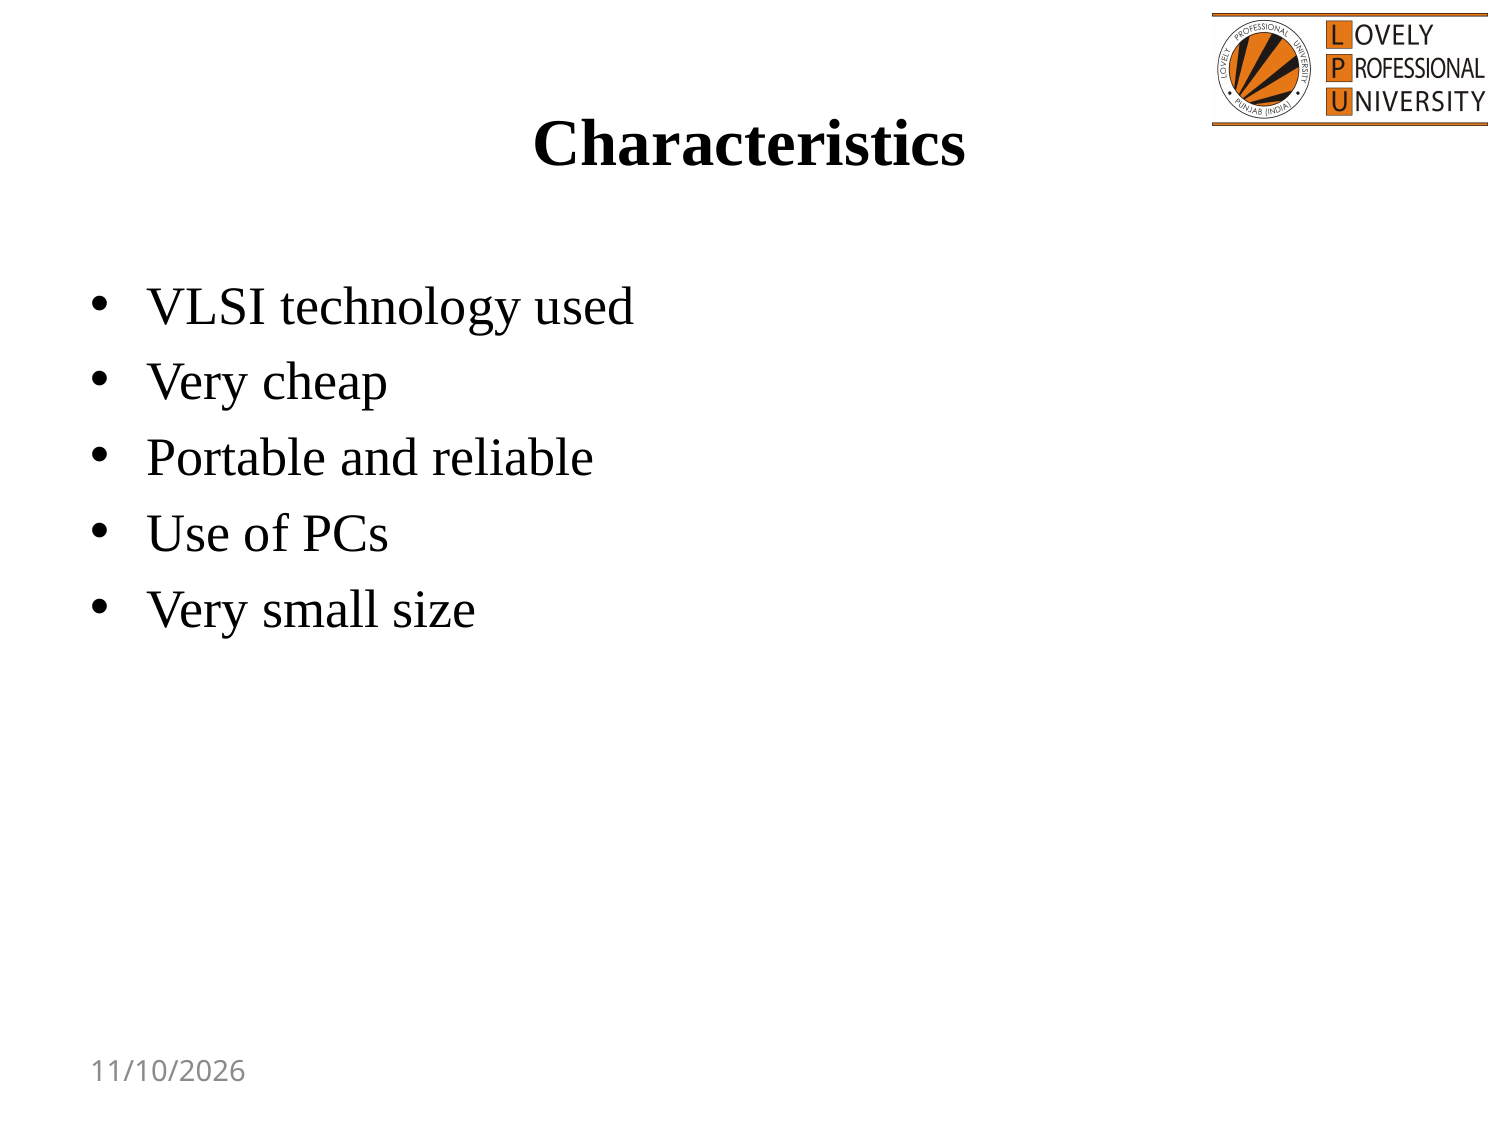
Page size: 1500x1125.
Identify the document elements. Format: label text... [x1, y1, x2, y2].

list VLSI technology used Very cheap Portable and reliable Use of PCs Very small size [74, 262, 1426, 1006]
title Characteristics [74, 44, 1426, 233]
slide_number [75, 1042, 916, 1103]
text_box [1212, 13, 1488, 126]
